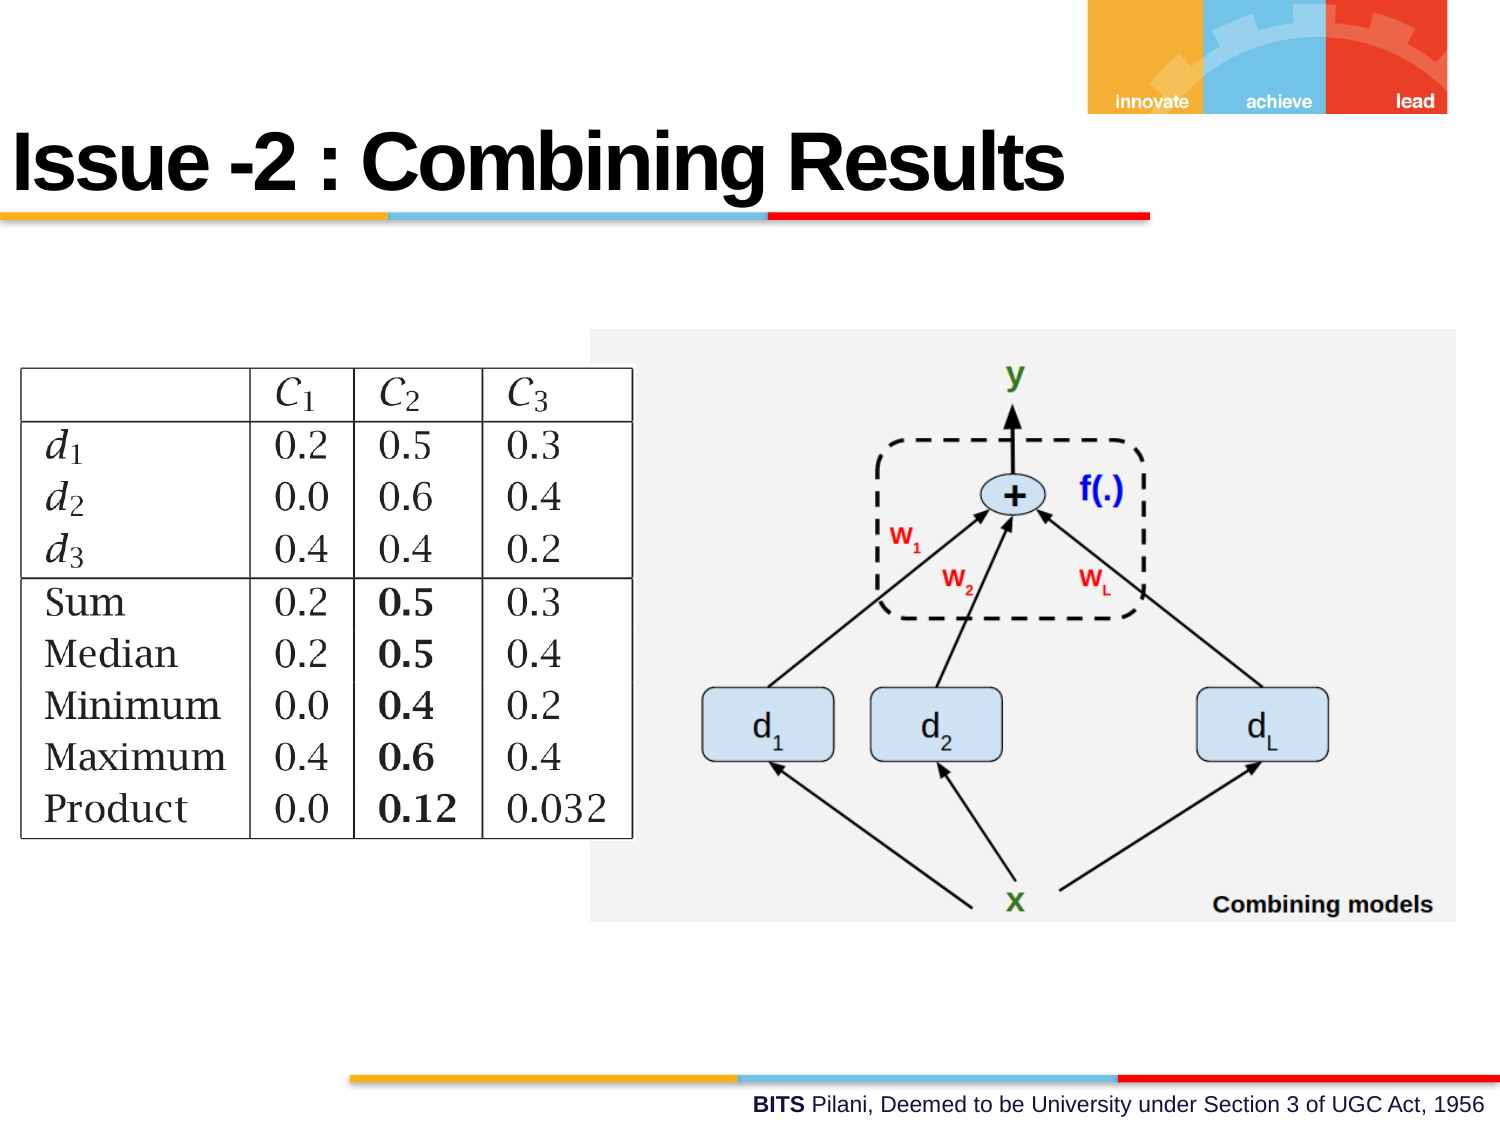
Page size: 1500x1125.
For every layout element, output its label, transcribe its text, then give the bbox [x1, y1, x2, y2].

title Issue -2 : Combining Results Base Learners [0, 160, 1147, 255]
picture [18, 329, 1456, 922]
picture [1087, 0, 1448, 114]
list [49, 24, 1088, 160]
